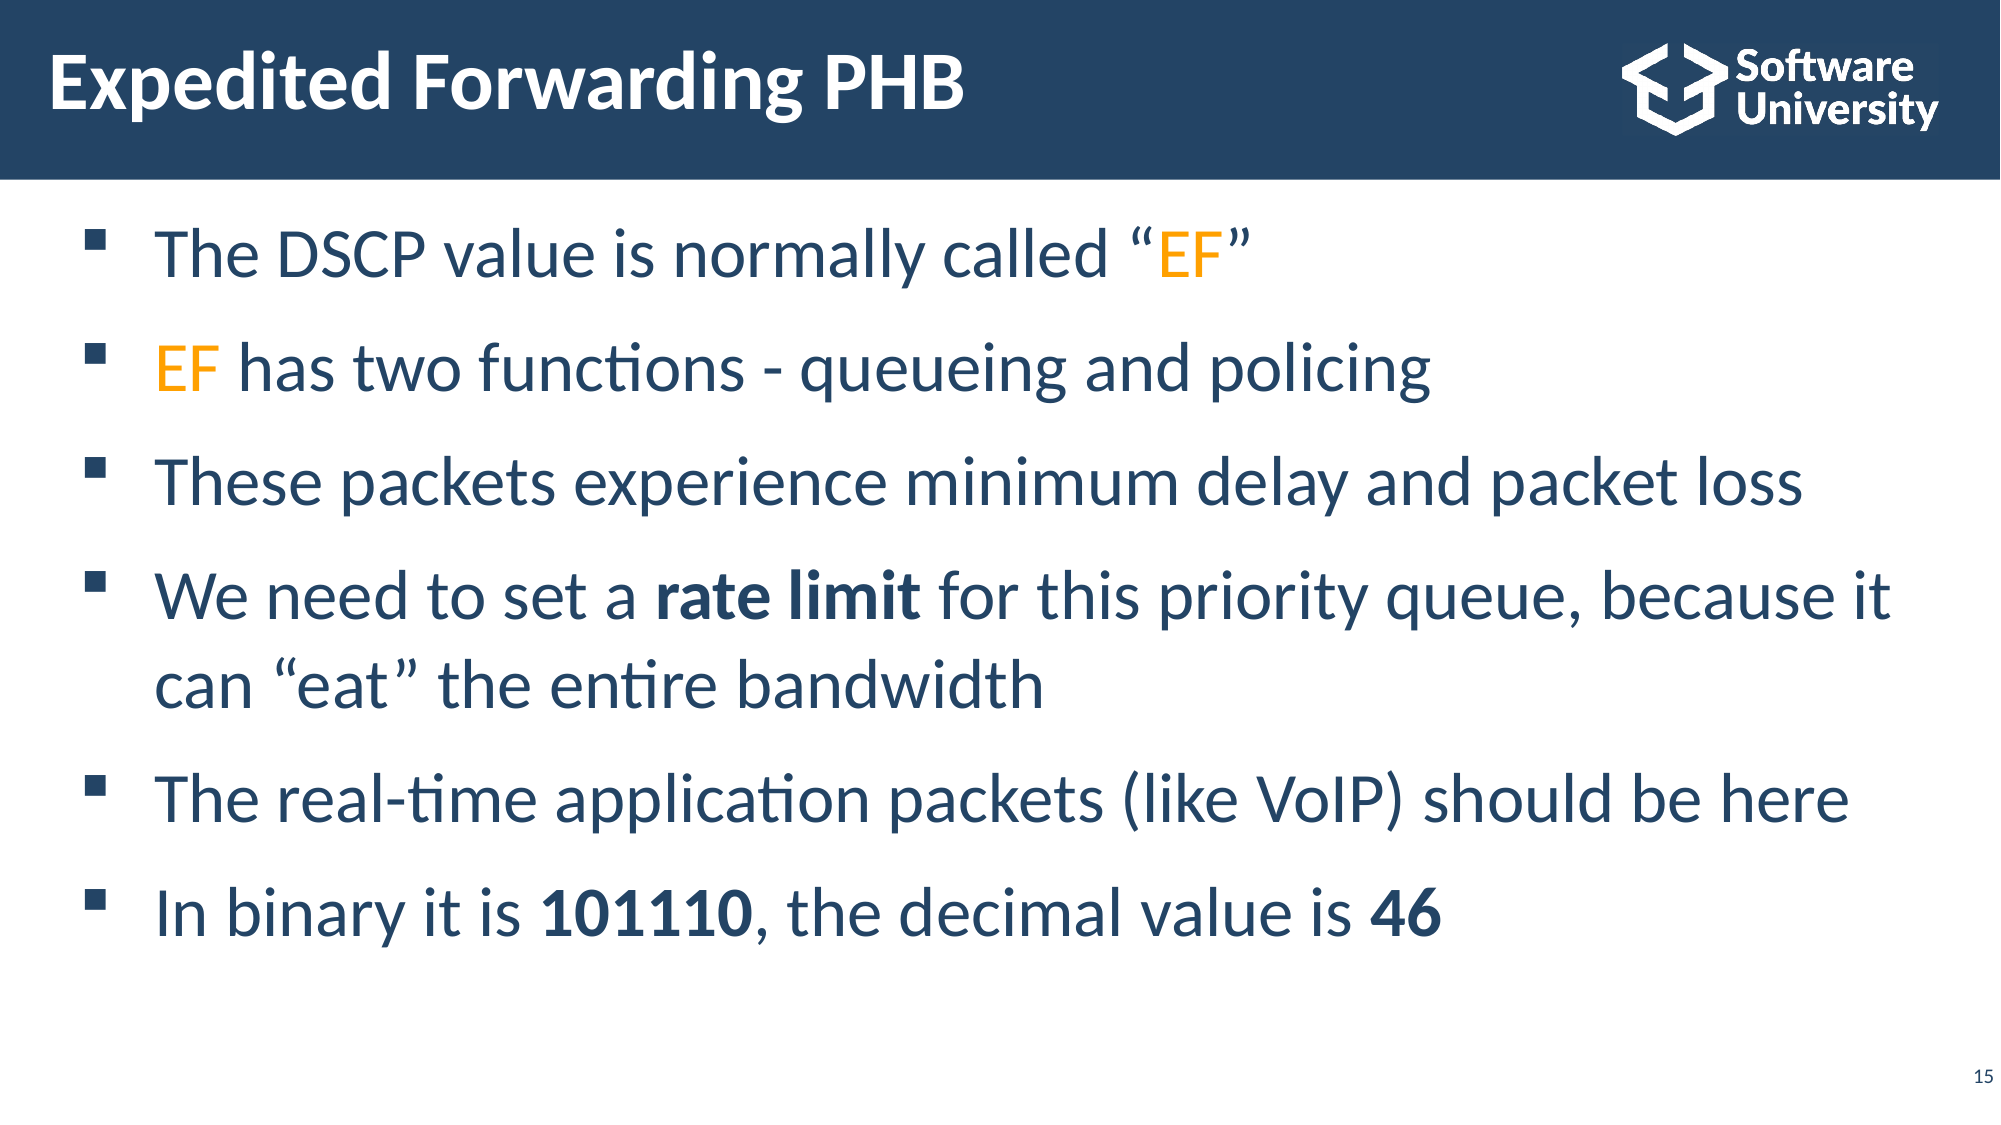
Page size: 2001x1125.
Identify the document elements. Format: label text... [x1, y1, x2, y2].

list The DSCP value is normally called “EF” EF has two functions - queueing and policing These packets experience minimum delay and packet loss We need to set a rate limit for this priority queue, because it can “eat” the entire bandwidth The real-time application packets (like VoIP) should be here In binary it is 101110, the decimal value is 46 [61, 196, 2000, 971]
title Expedited Forwarding PHB [31, 16, 1591, 162]
picture [1622, 43, 1939, 136]
slide_number 15 [1929, 1049, 2000, 1100]
